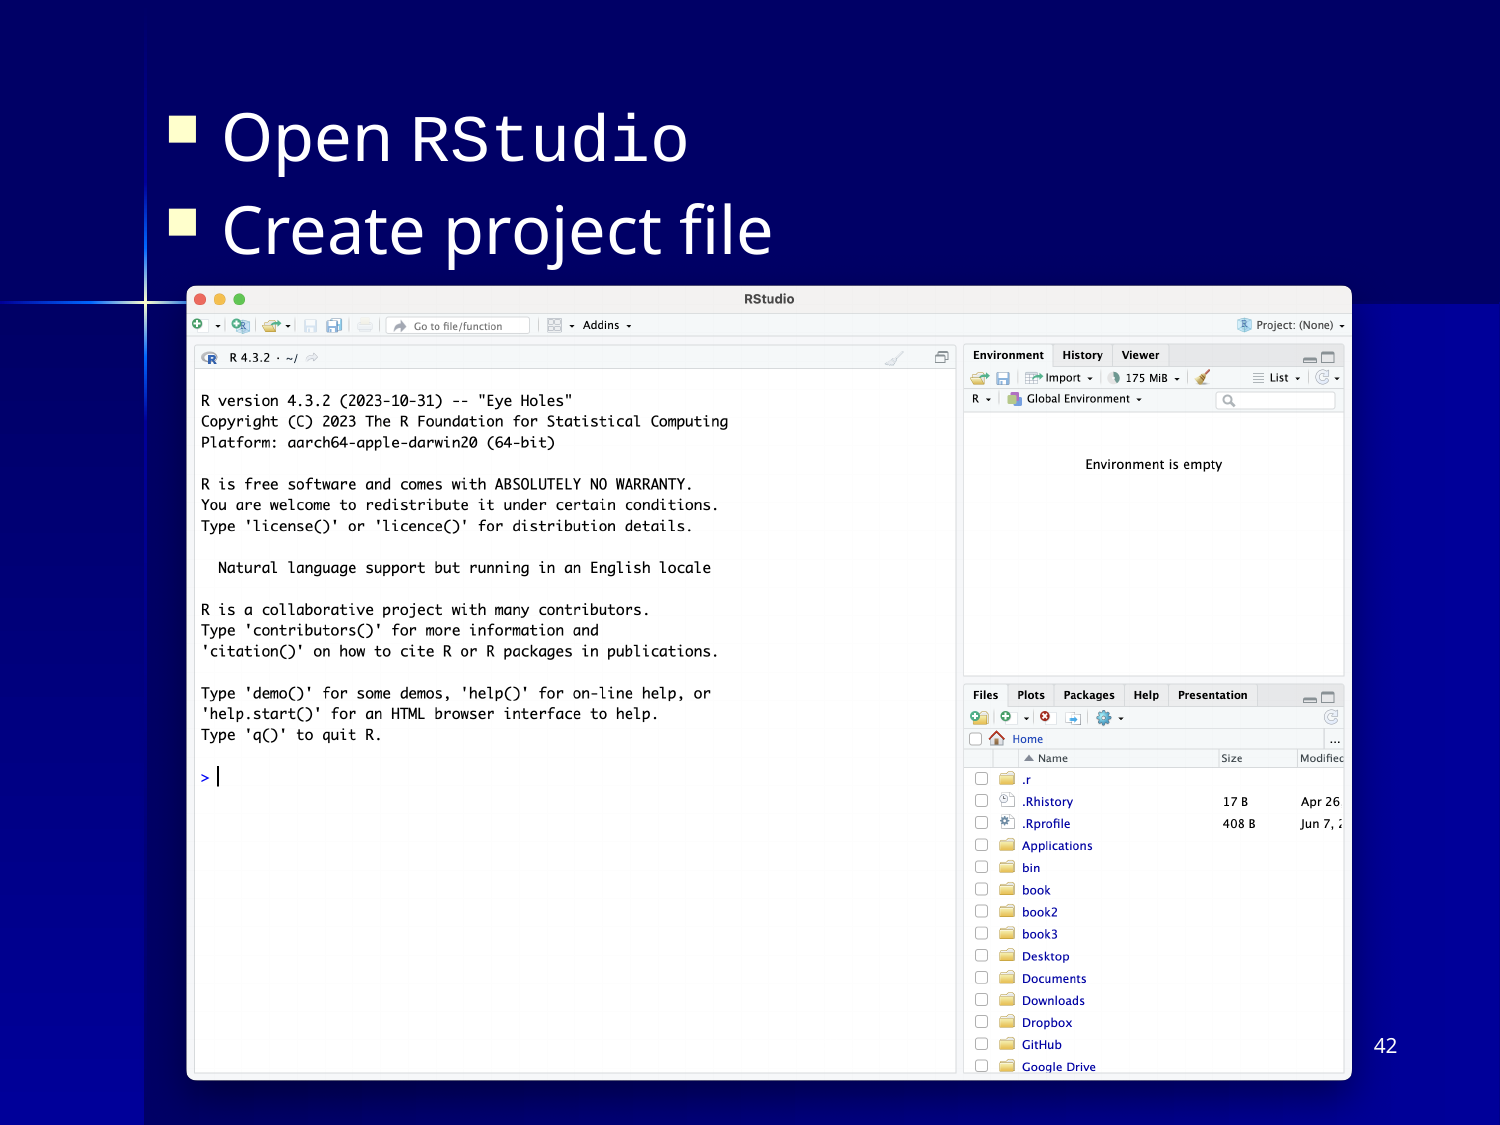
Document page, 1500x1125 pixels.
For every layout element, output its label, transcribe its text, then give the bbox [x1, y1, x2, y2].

picture [130, 247, 1407, 1125]
list Open RStudio Create project file [149, 87, 1388, 246]
